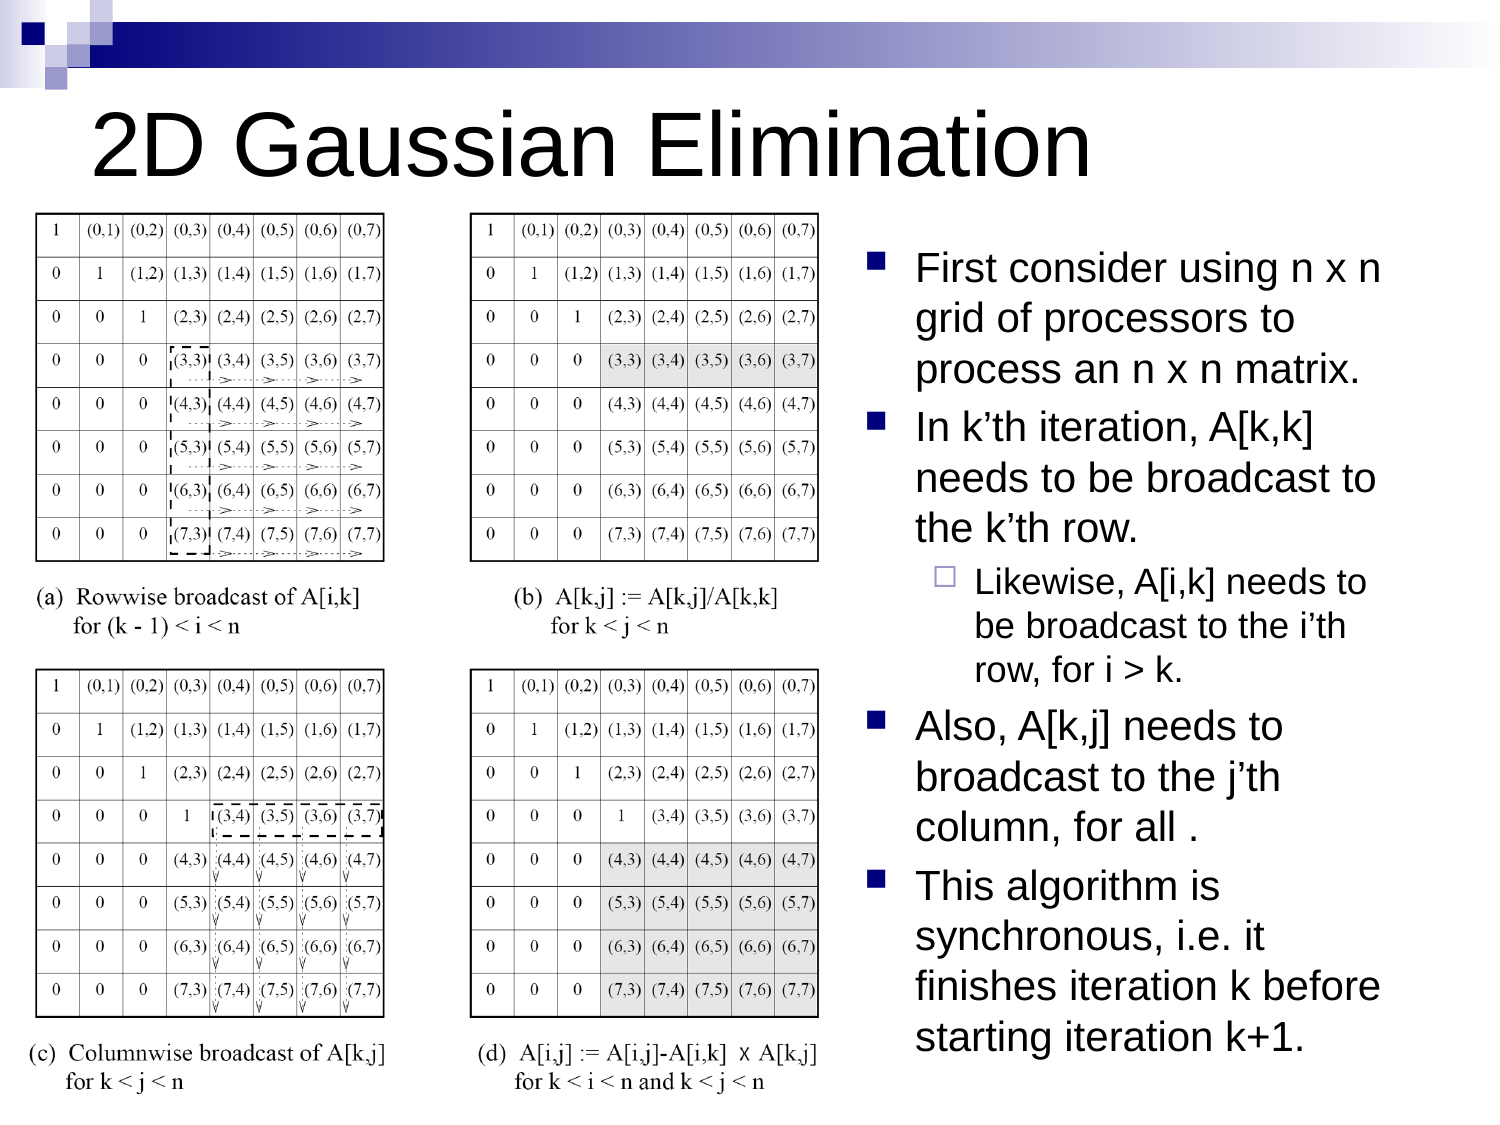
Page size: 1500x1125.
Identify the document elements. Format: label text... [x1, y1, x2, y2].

picture [25, 204, 835, 1103]
title 2D Gaussian Elimination [75, 75, 1425, 205]
